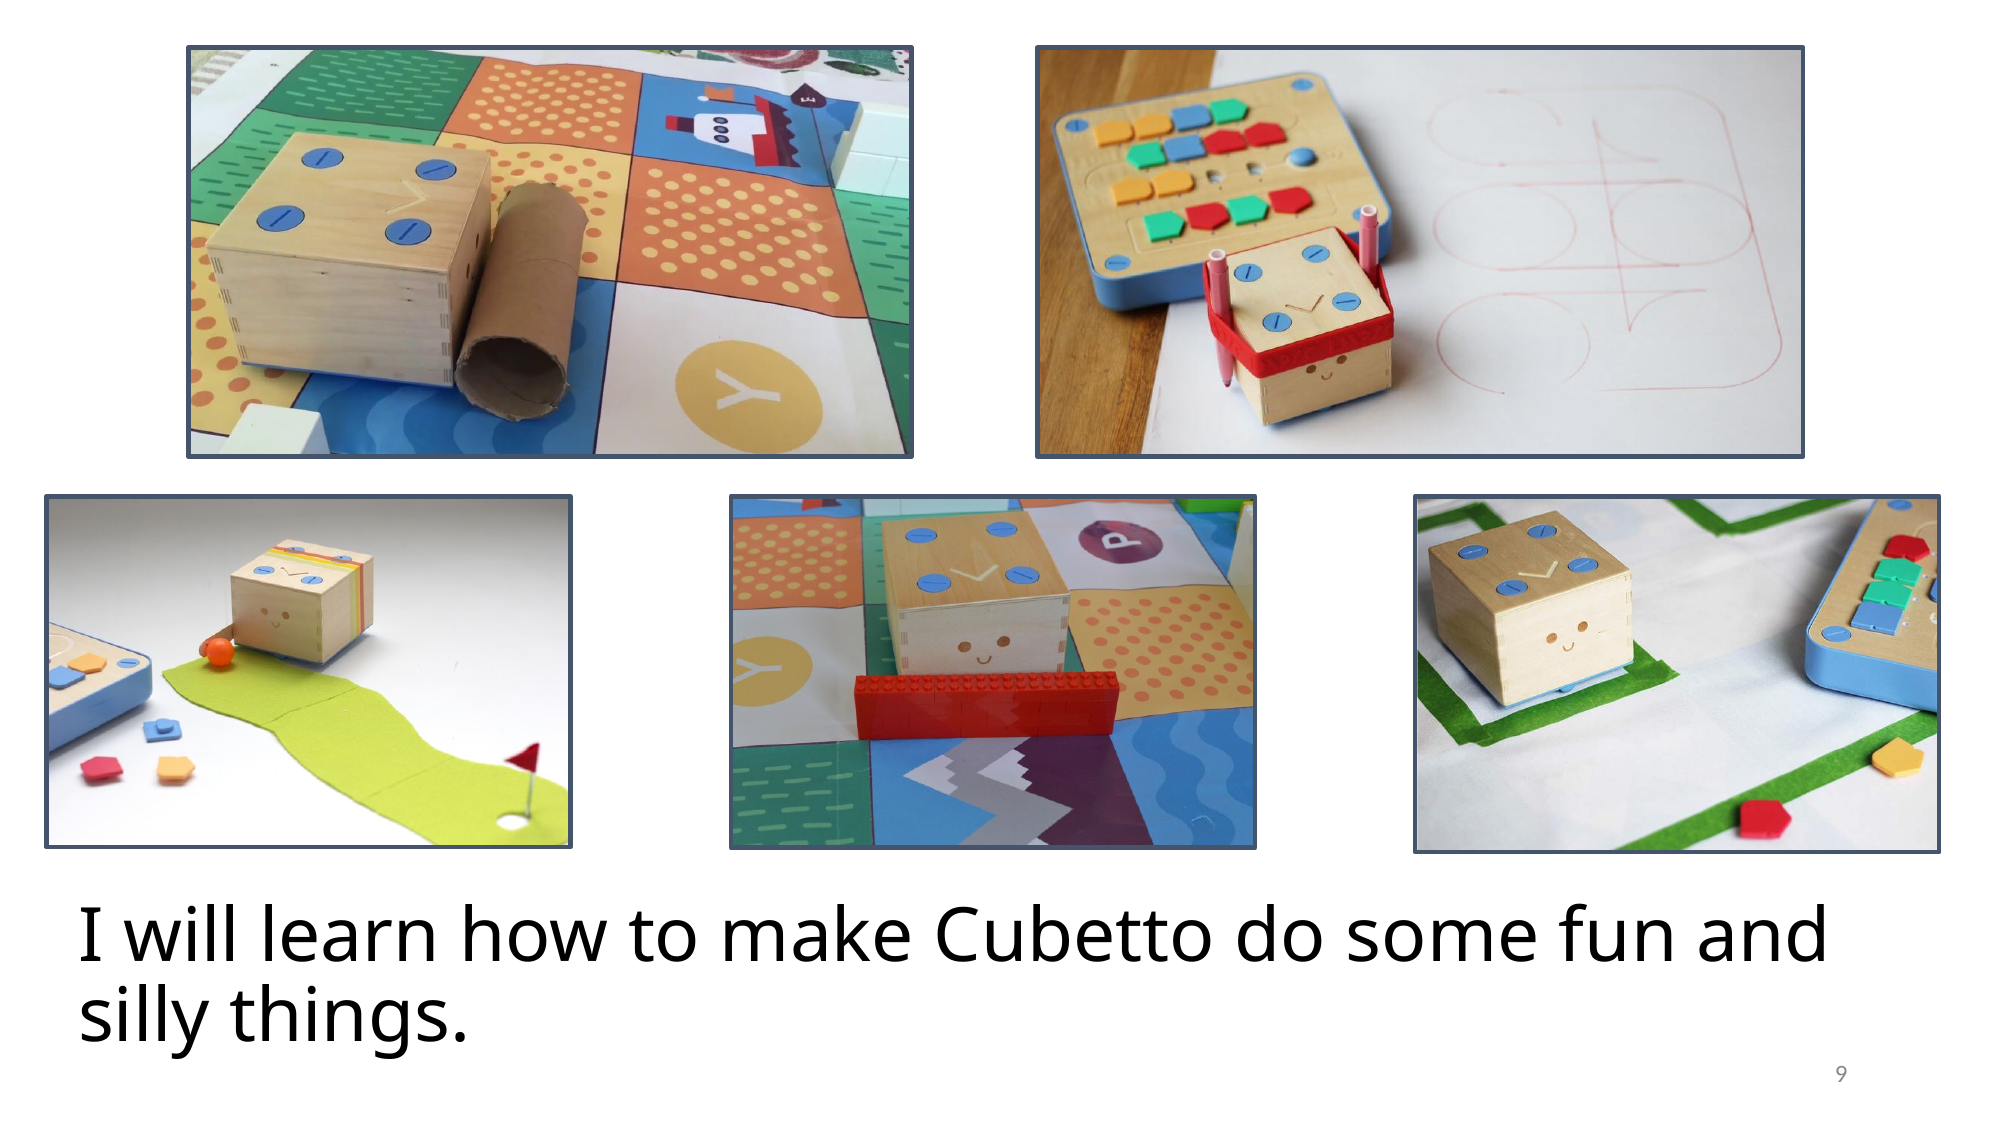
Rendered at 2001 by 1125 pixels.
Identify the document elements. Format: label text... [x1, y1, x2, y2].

picture [1417, 498, 1937, 850]
picture [733, 498, 1254, 846]
picture [48, 498, 569, 845]
slide_number 9 [1412, 1042, 1863, 1103]
picture [190, 49, 910, 455]
picture [1039, 49, 1801, 455]
title I will learn how to make Cubetto do some fun and silly things. [63, 851, 1937, 1104]
